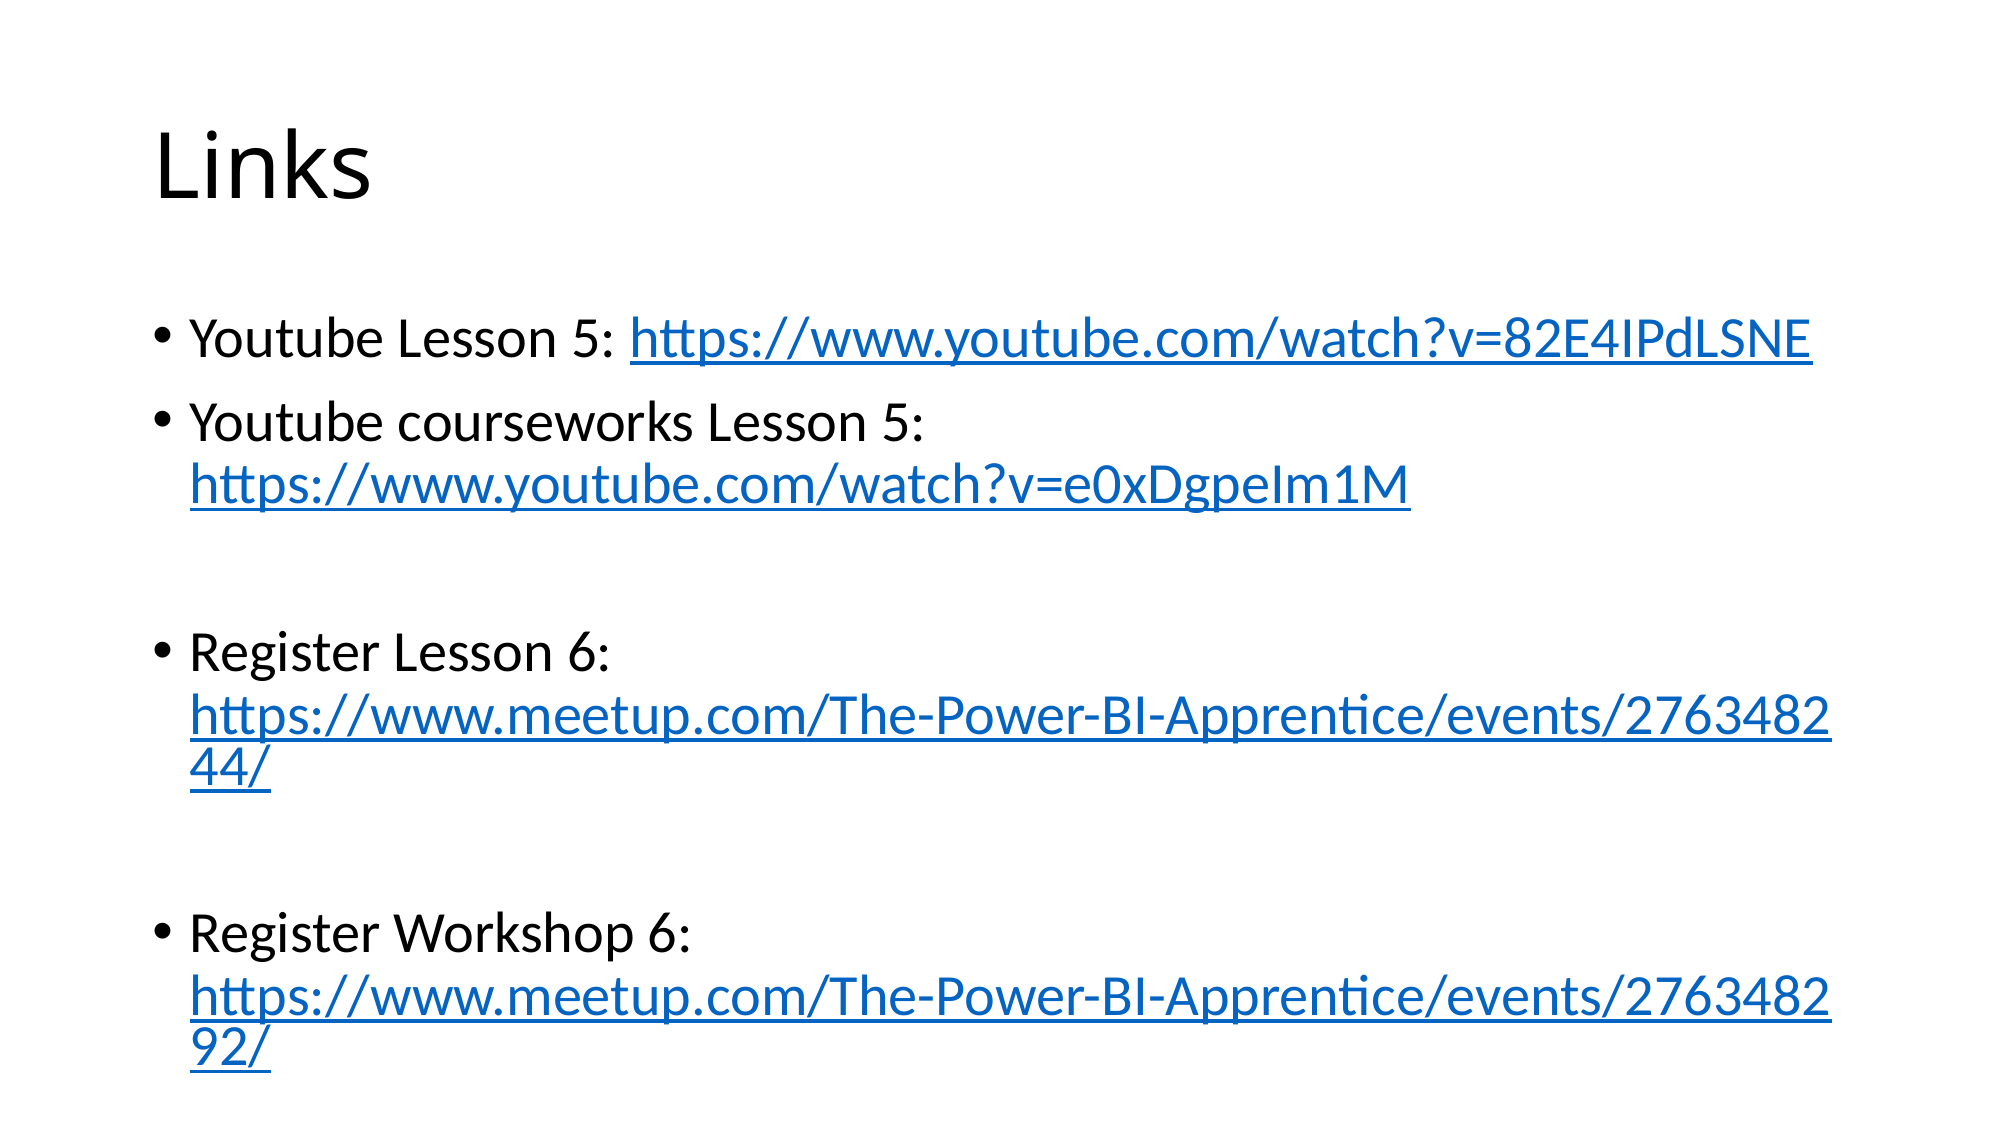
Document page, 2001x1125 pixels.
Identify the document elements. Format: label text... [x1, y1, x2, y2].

list Youtube Lesson 5: https://www.youtube.com/watch?v=82E4IPdLSNE Youtube courseworks Lesson 5: https://www.youtube.com/watch?v=e0xDgpeIm1M Register Lesson 6: https://www.meetup.com/The-Power-BI-Apprentice/events/276348244/ Register Workshop 6: https://www.meetup.com/The-Power-BI-Apprentice/events/276348292/ [137, 299, 1863, 1014]
title Links [137, 59, 1863, 278]
